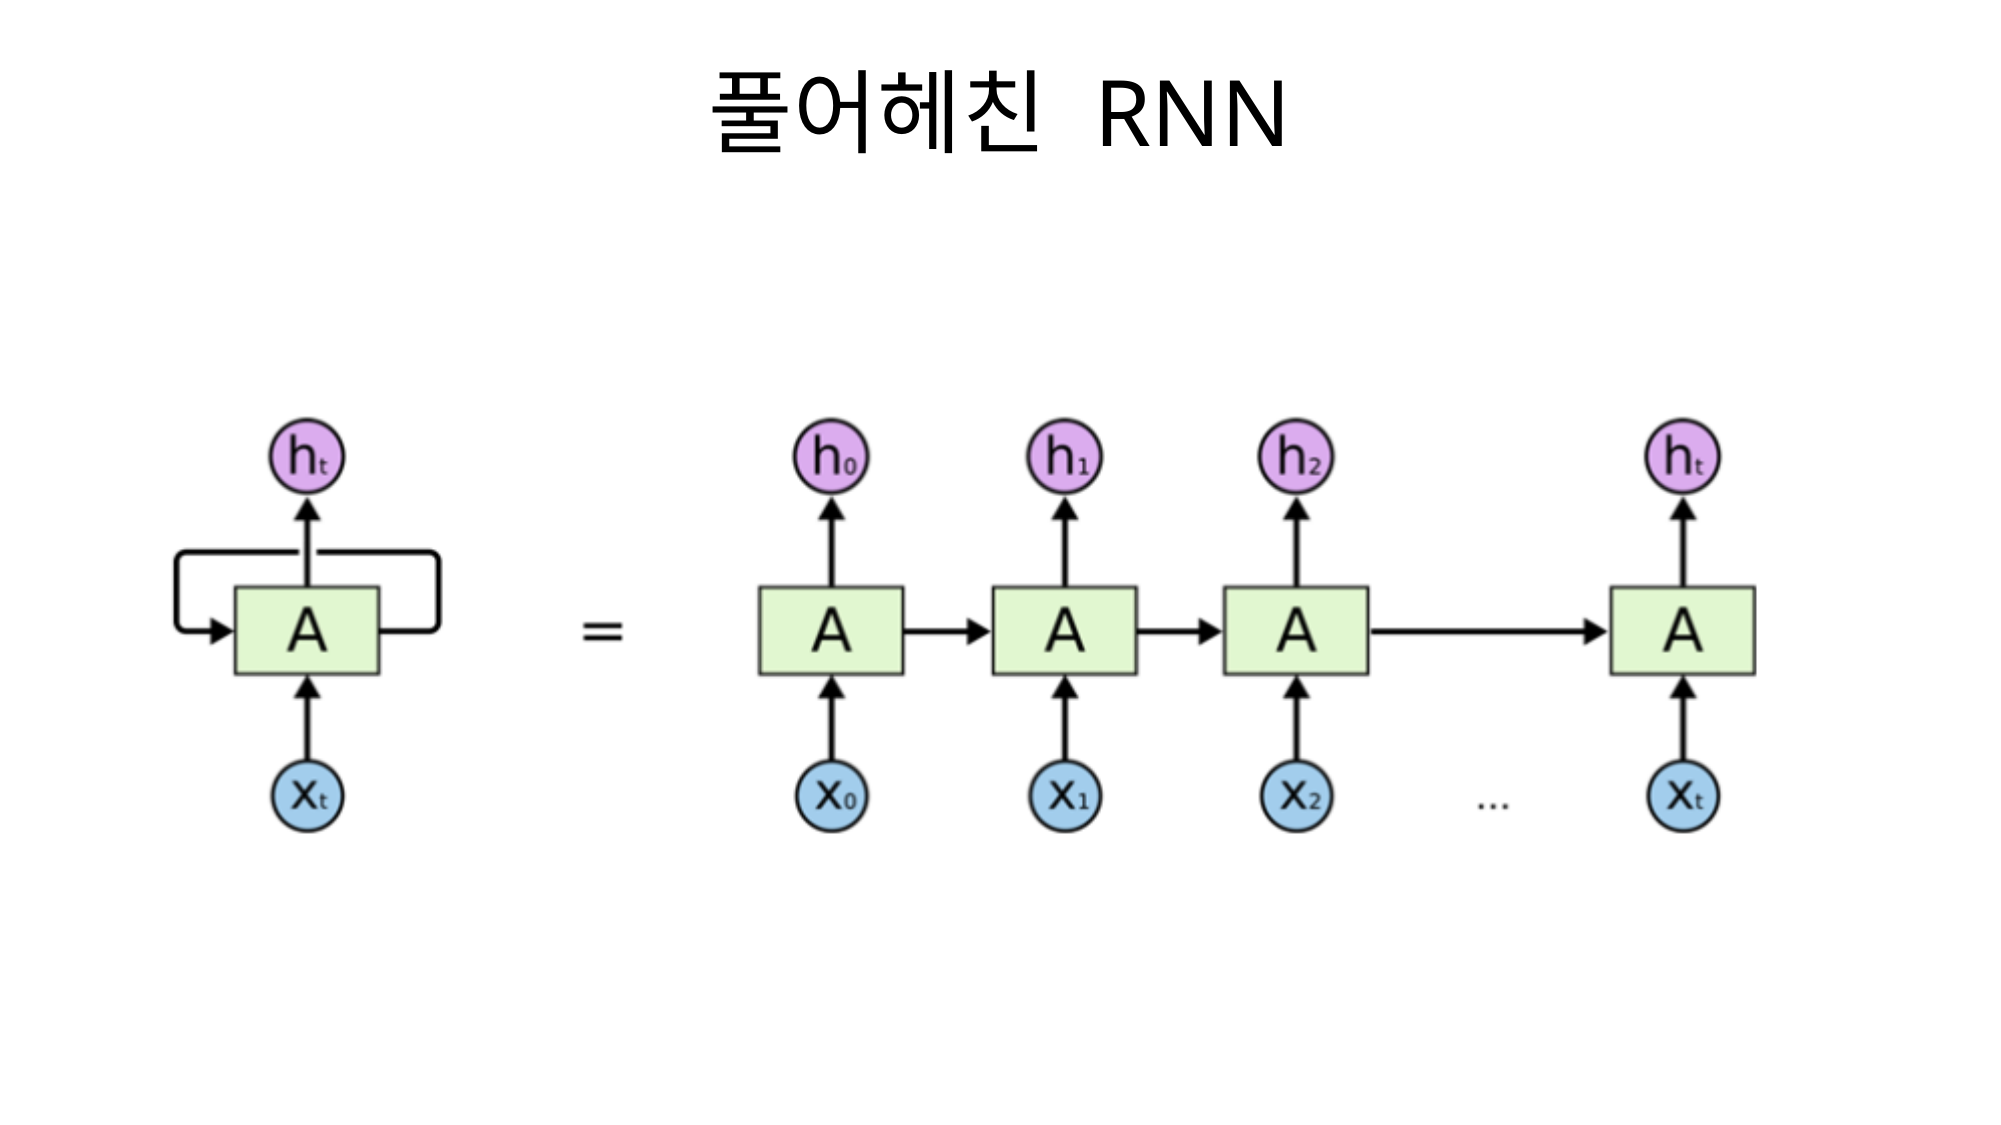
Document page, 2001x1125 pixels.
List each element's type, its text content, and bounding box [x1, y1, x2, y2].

text_box 풀어헤친 RNN [137, 59, 1863, 278]
picture [90, 333, 1803, 894]
